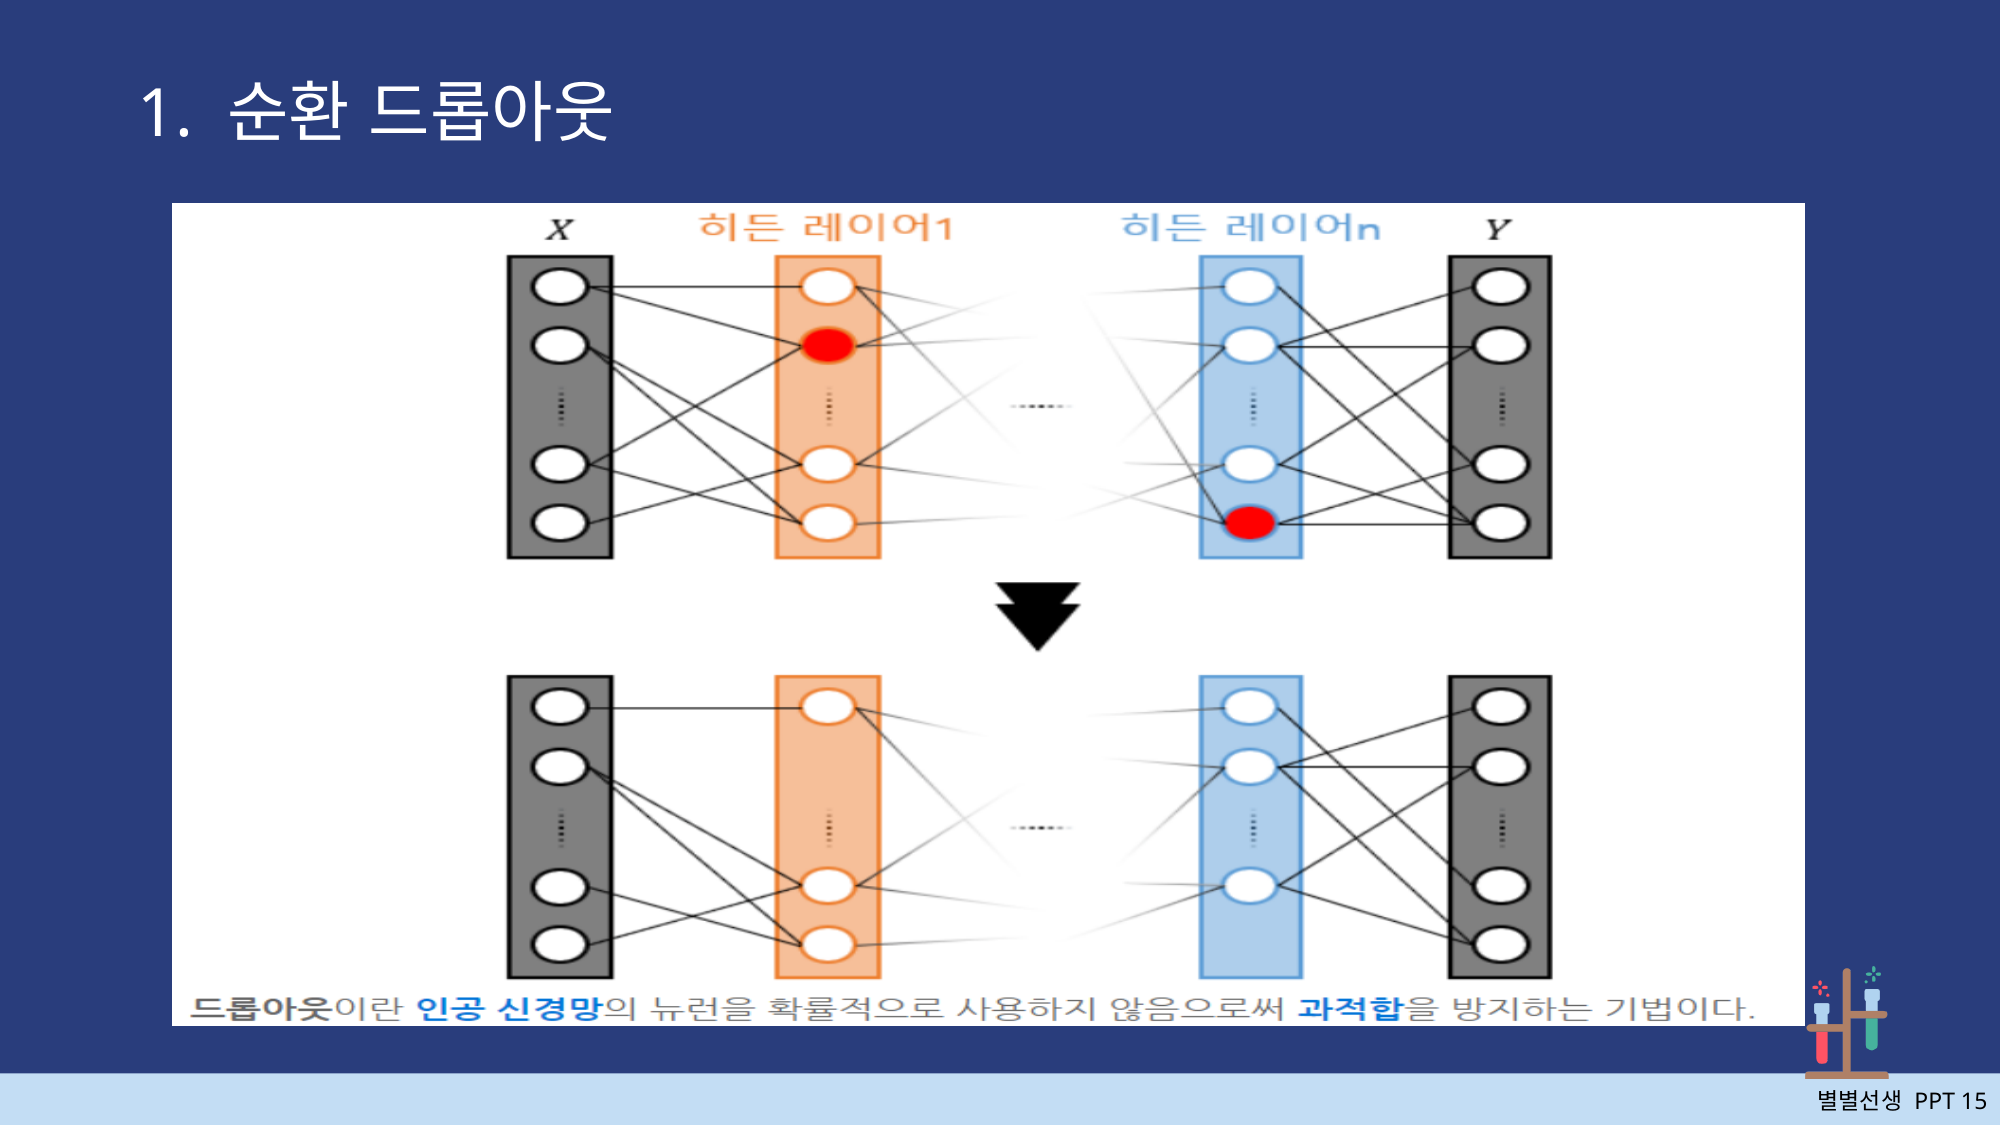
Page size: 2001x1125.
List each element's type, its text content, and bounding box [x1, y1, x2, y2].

text_box 별별선생 PPT 15 [1802, 1078, 2000, 1122]
text_box [0, 1072, 2000, 1125]
picture [171, 203, 1903, 1080]
text_box 1. 순환 드롭아웃 [122, 62, 631, 158]
